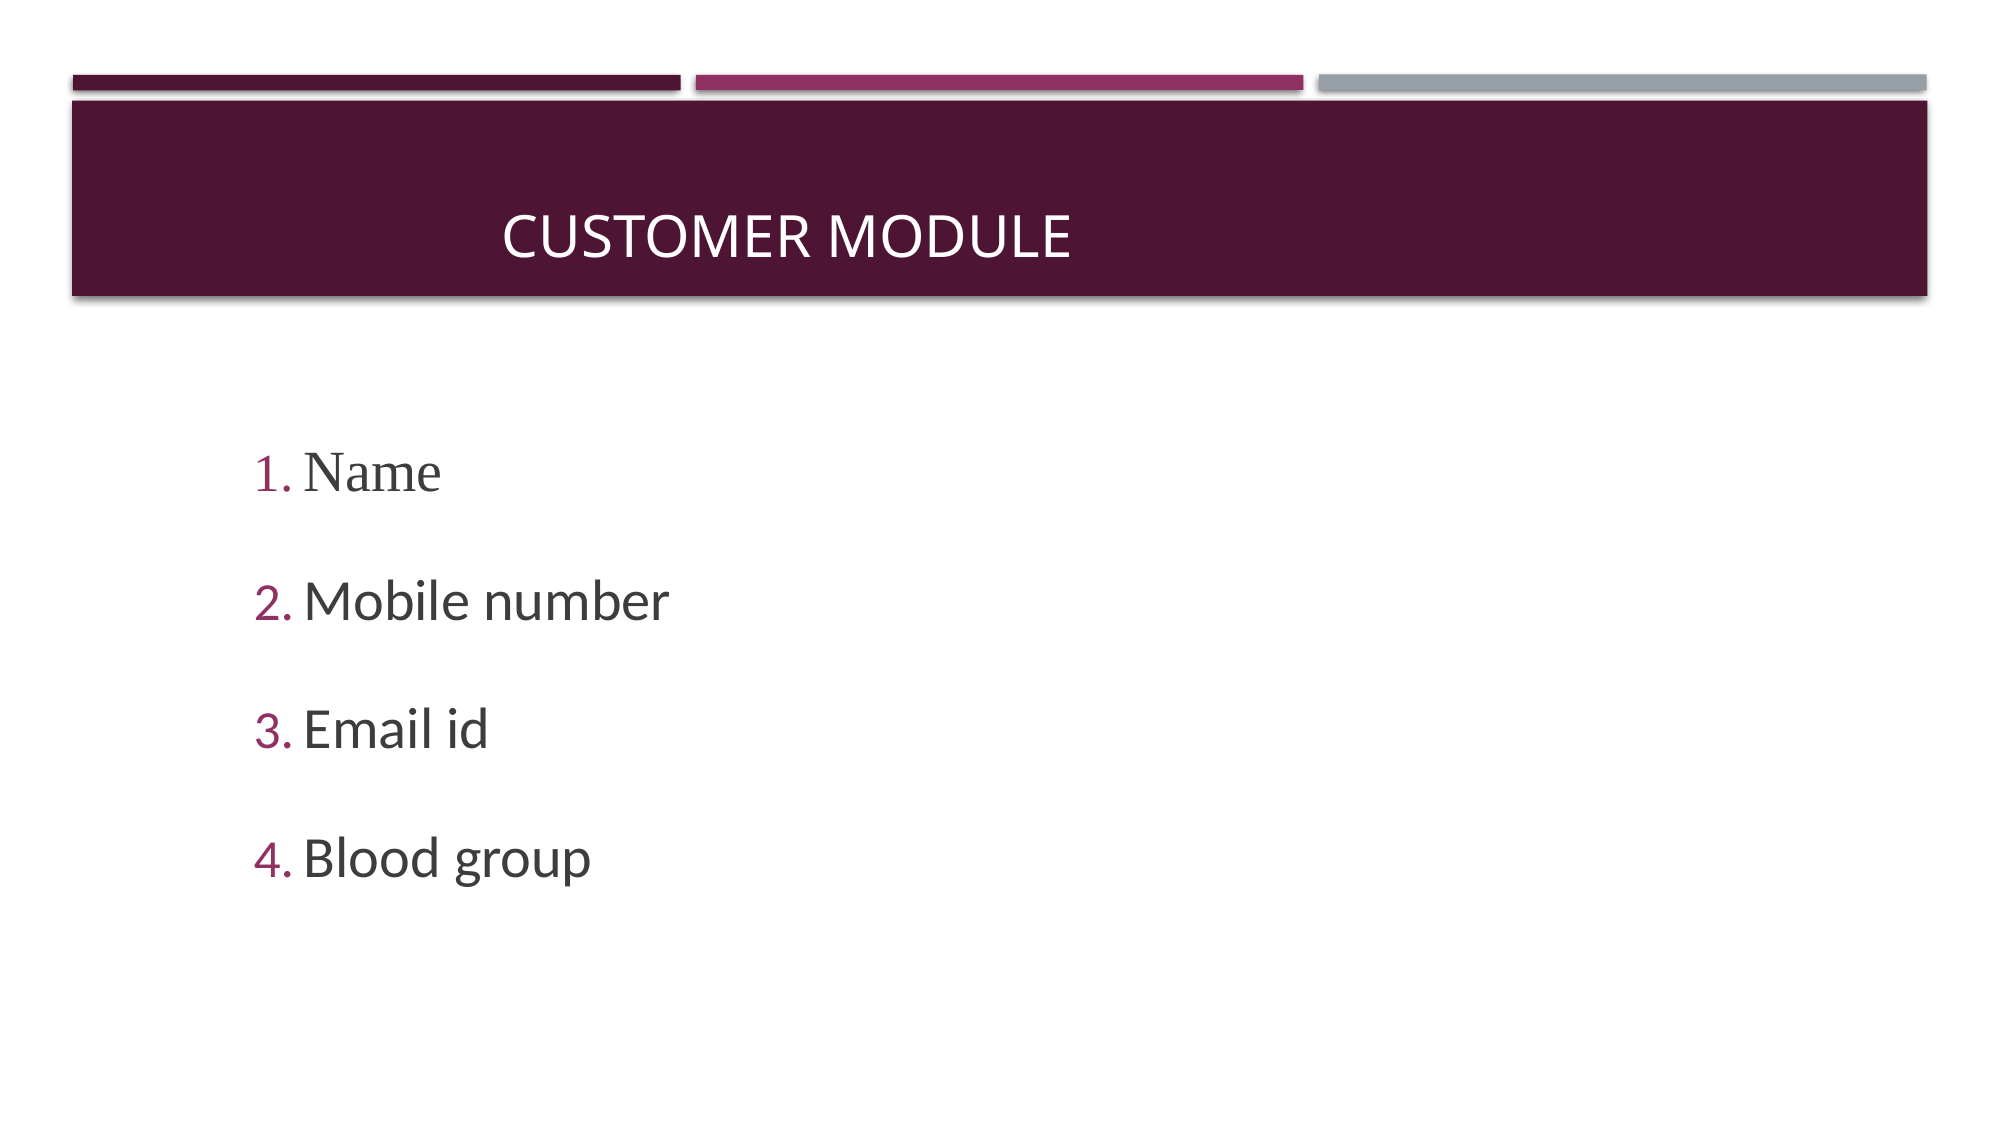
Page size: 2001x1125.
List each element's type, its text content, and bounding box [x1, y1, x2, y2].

title Customer Module [95, 115, 1905, 282]
list Name Mobile number Email id Blood group [238, 319, 1964, 1033]
